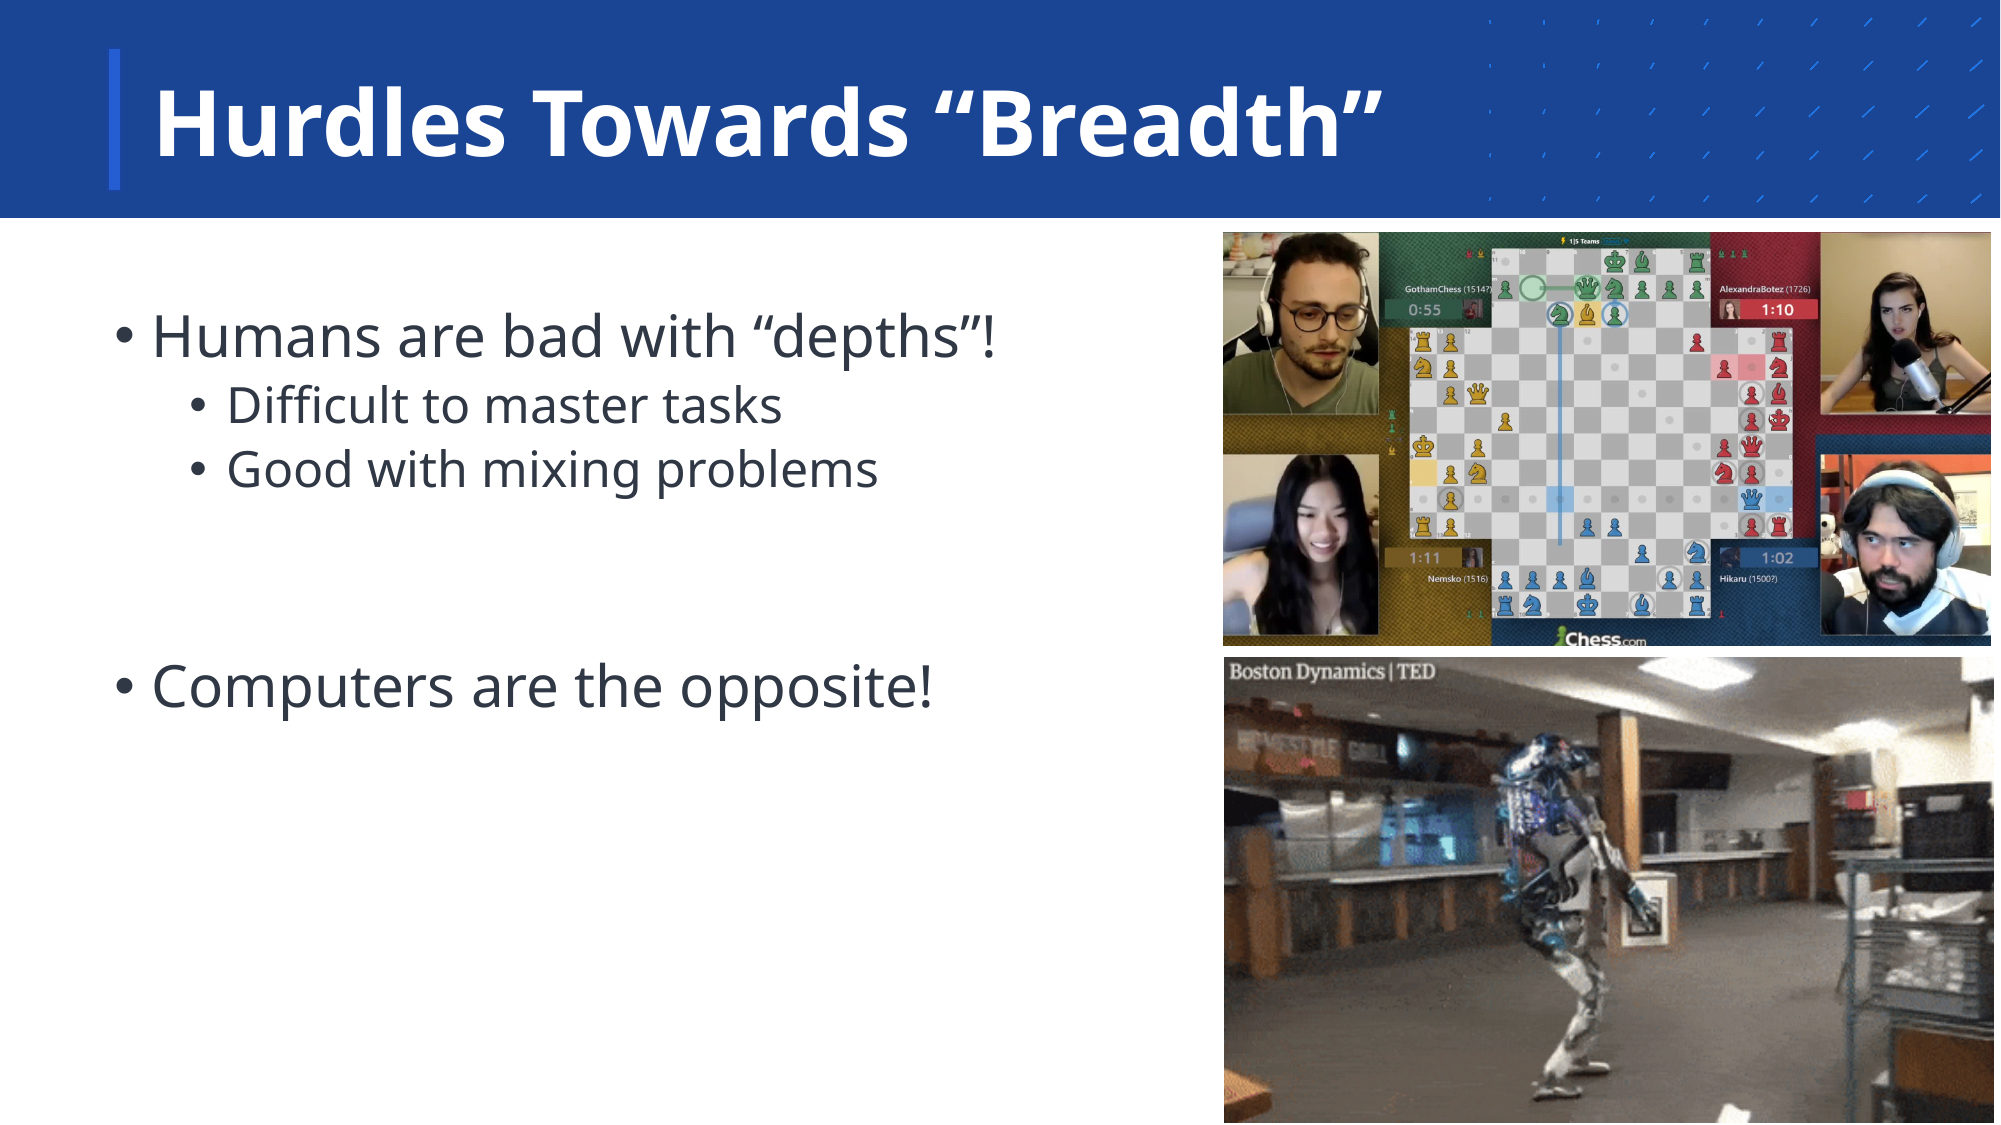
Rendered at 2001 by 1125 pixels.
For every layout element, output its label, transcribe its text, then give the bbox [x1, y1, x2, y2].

list Humans are bad with “depths”! Difficult to master tasks Good with mixing problems Computers are the opposite! [99, 299, 1180, 1014]
picture [1224, 657, 1994, 1124]
picture [1222, 0, 2000, 647]
title Hurdles Towards “Breadth” [137, 47, 1863, 206]
